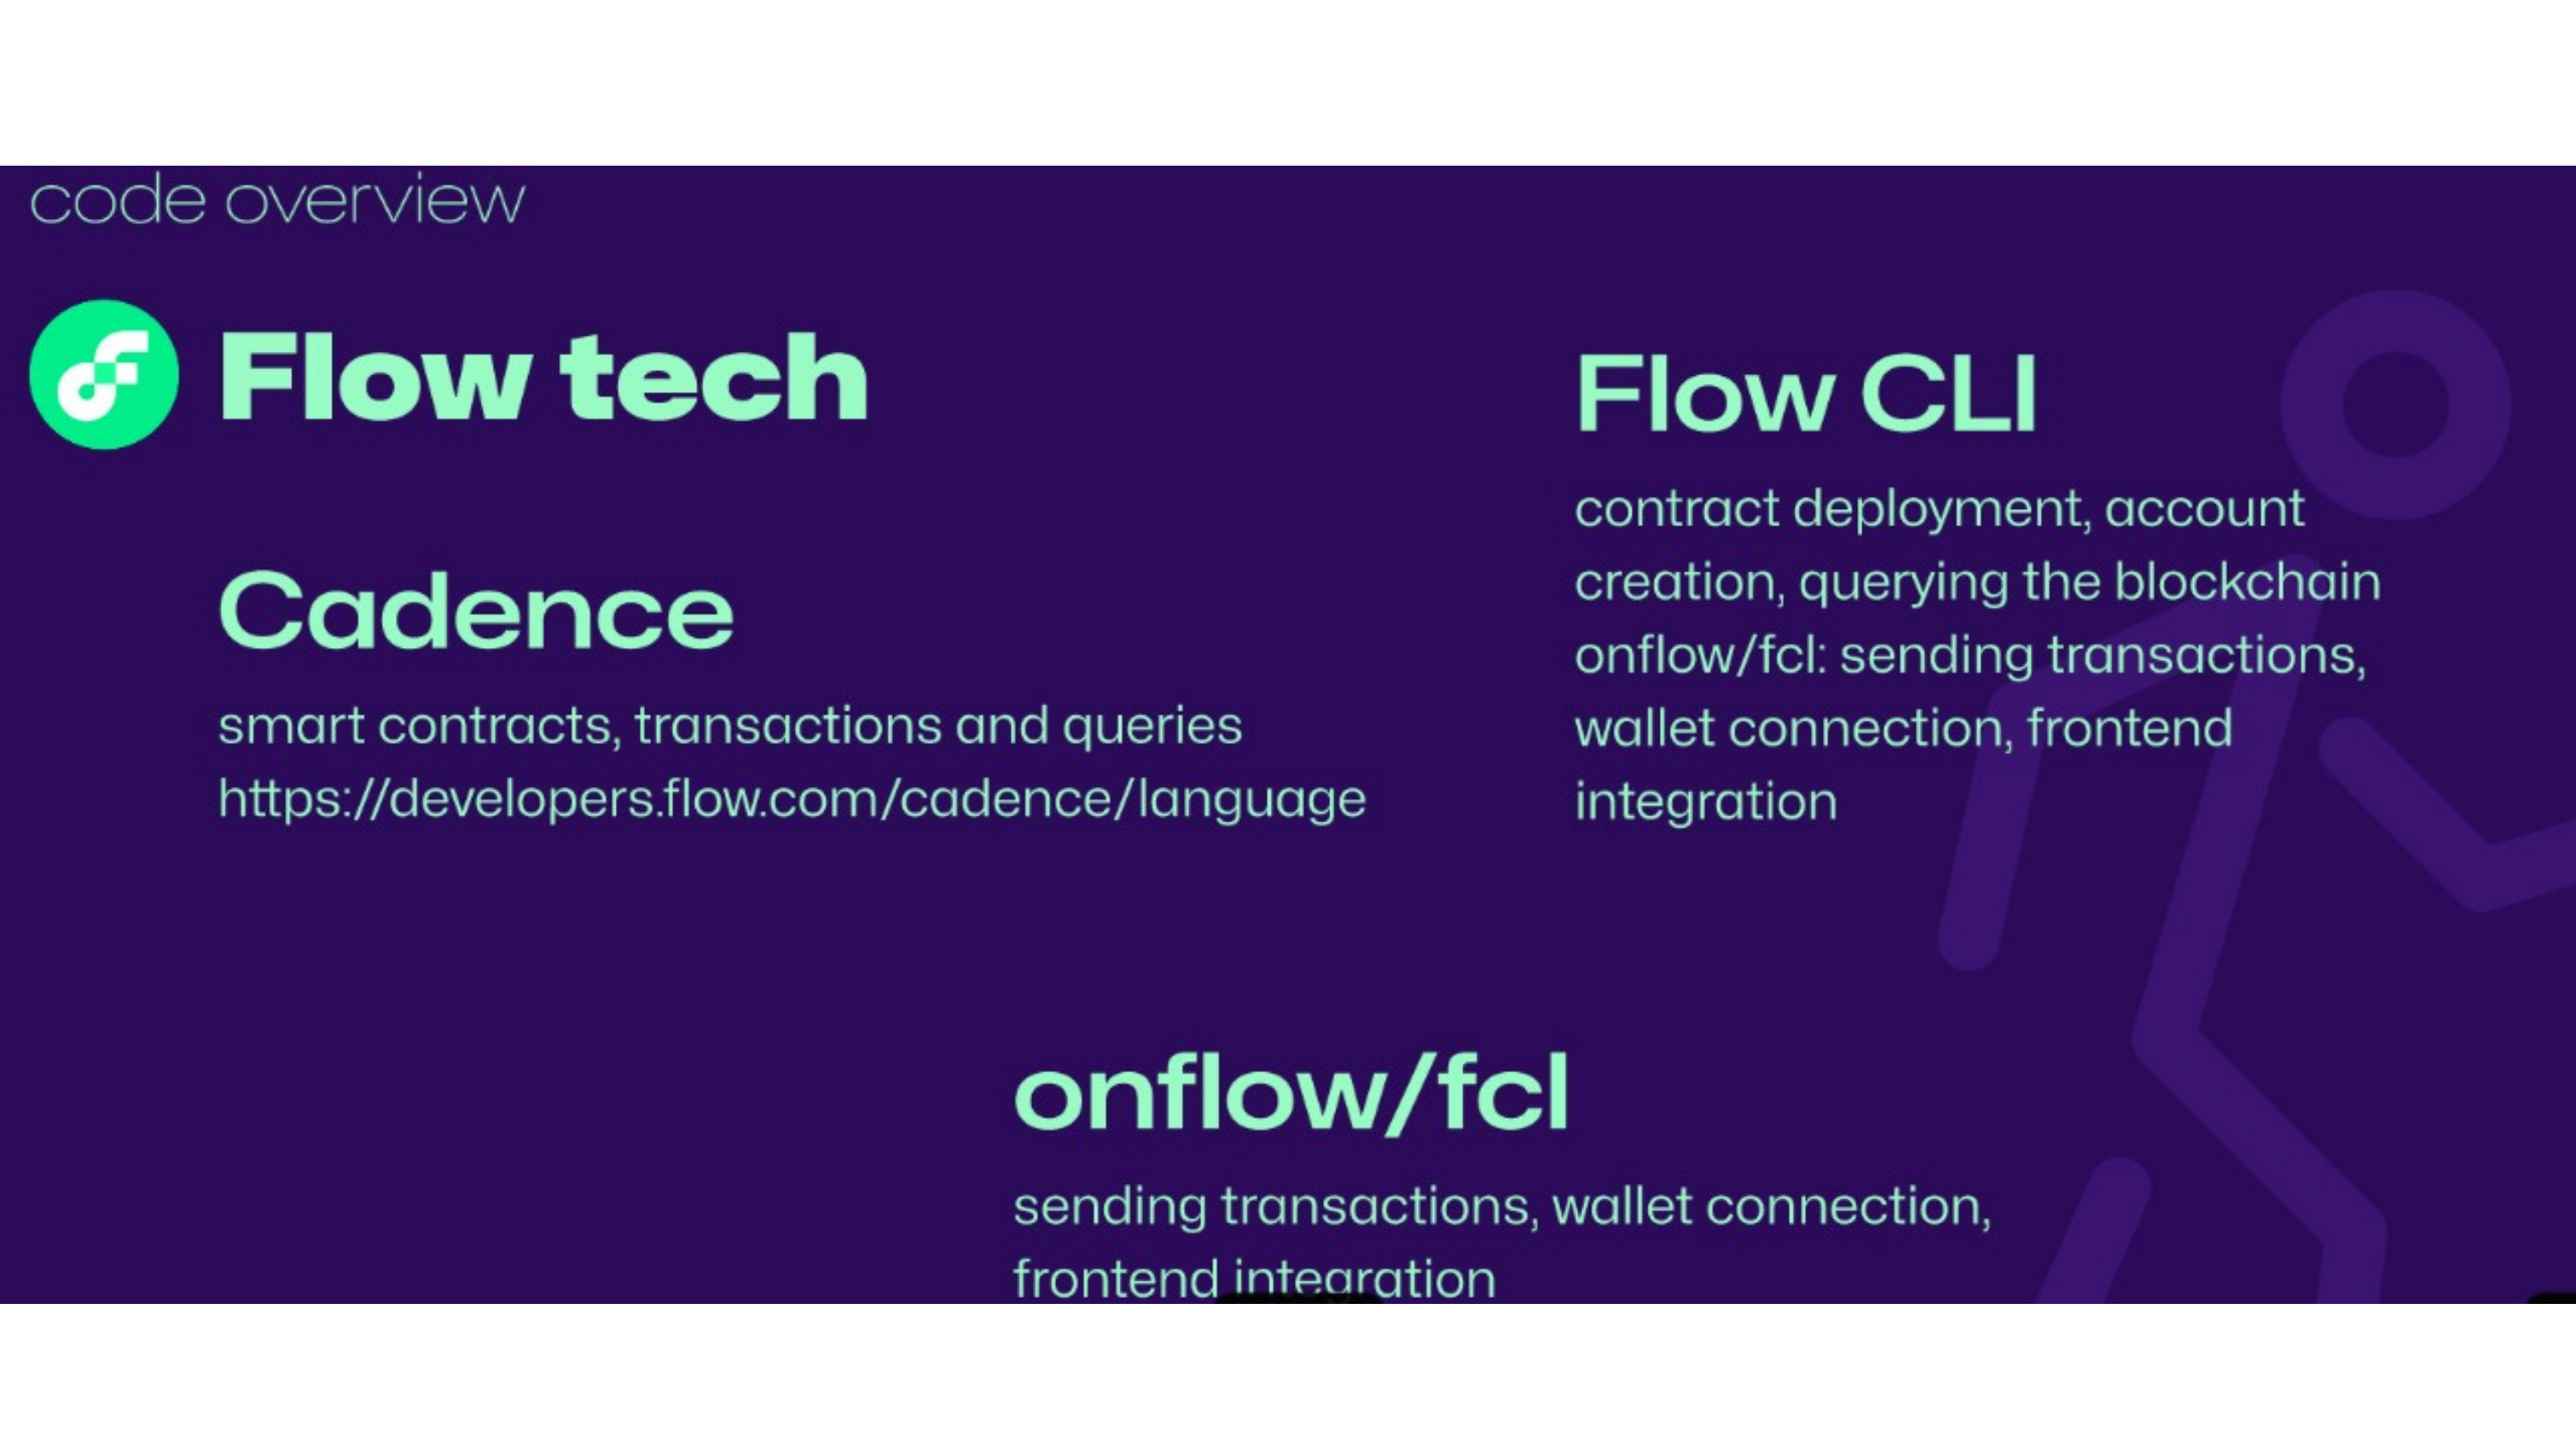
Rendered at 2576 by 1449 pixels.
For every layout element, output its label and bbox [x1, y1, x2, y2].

text_box [0, 166, 2576, 1304]
